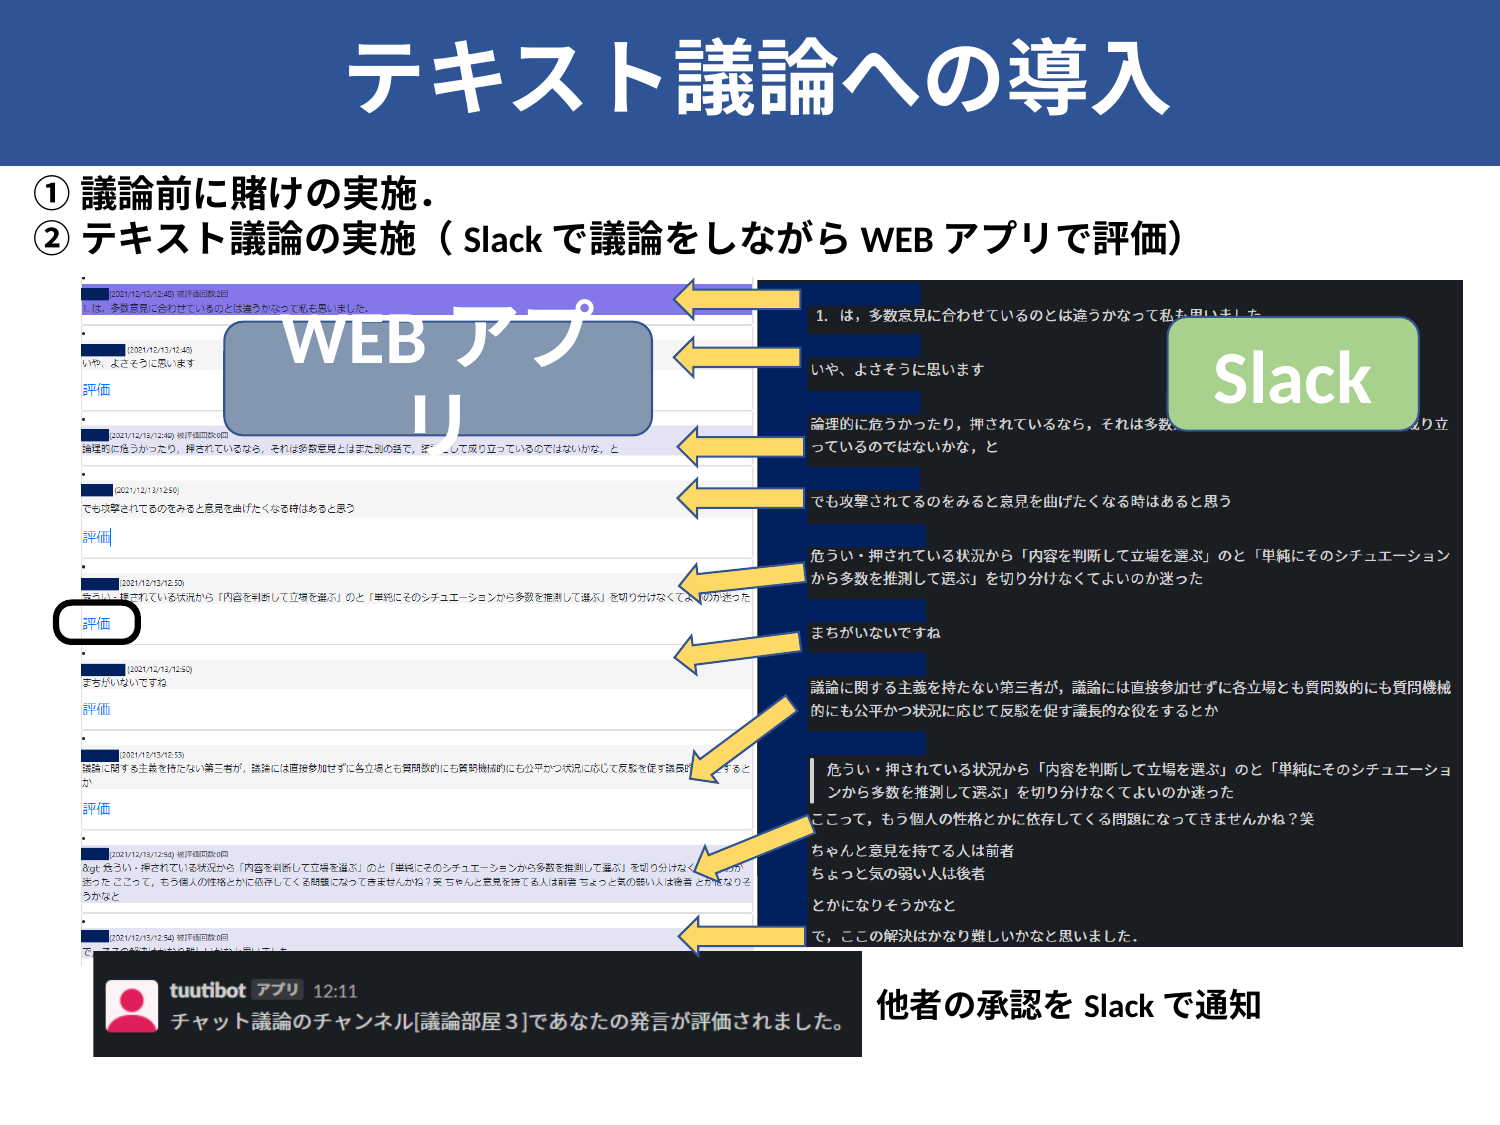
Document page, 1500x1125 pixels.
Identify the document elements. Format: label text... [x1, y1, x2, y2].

text_box ①議論前に賭けの実施． ②テキスト議論の実施（Slackで議論をしながらWEBアプリで評価） [19, 166, 1492, 268]
text_box テキスト議論への導入 [0, 0, 1500, 166]
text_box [76, 269, 1466, 1057]
text_box [55, 601, 76, 643]
